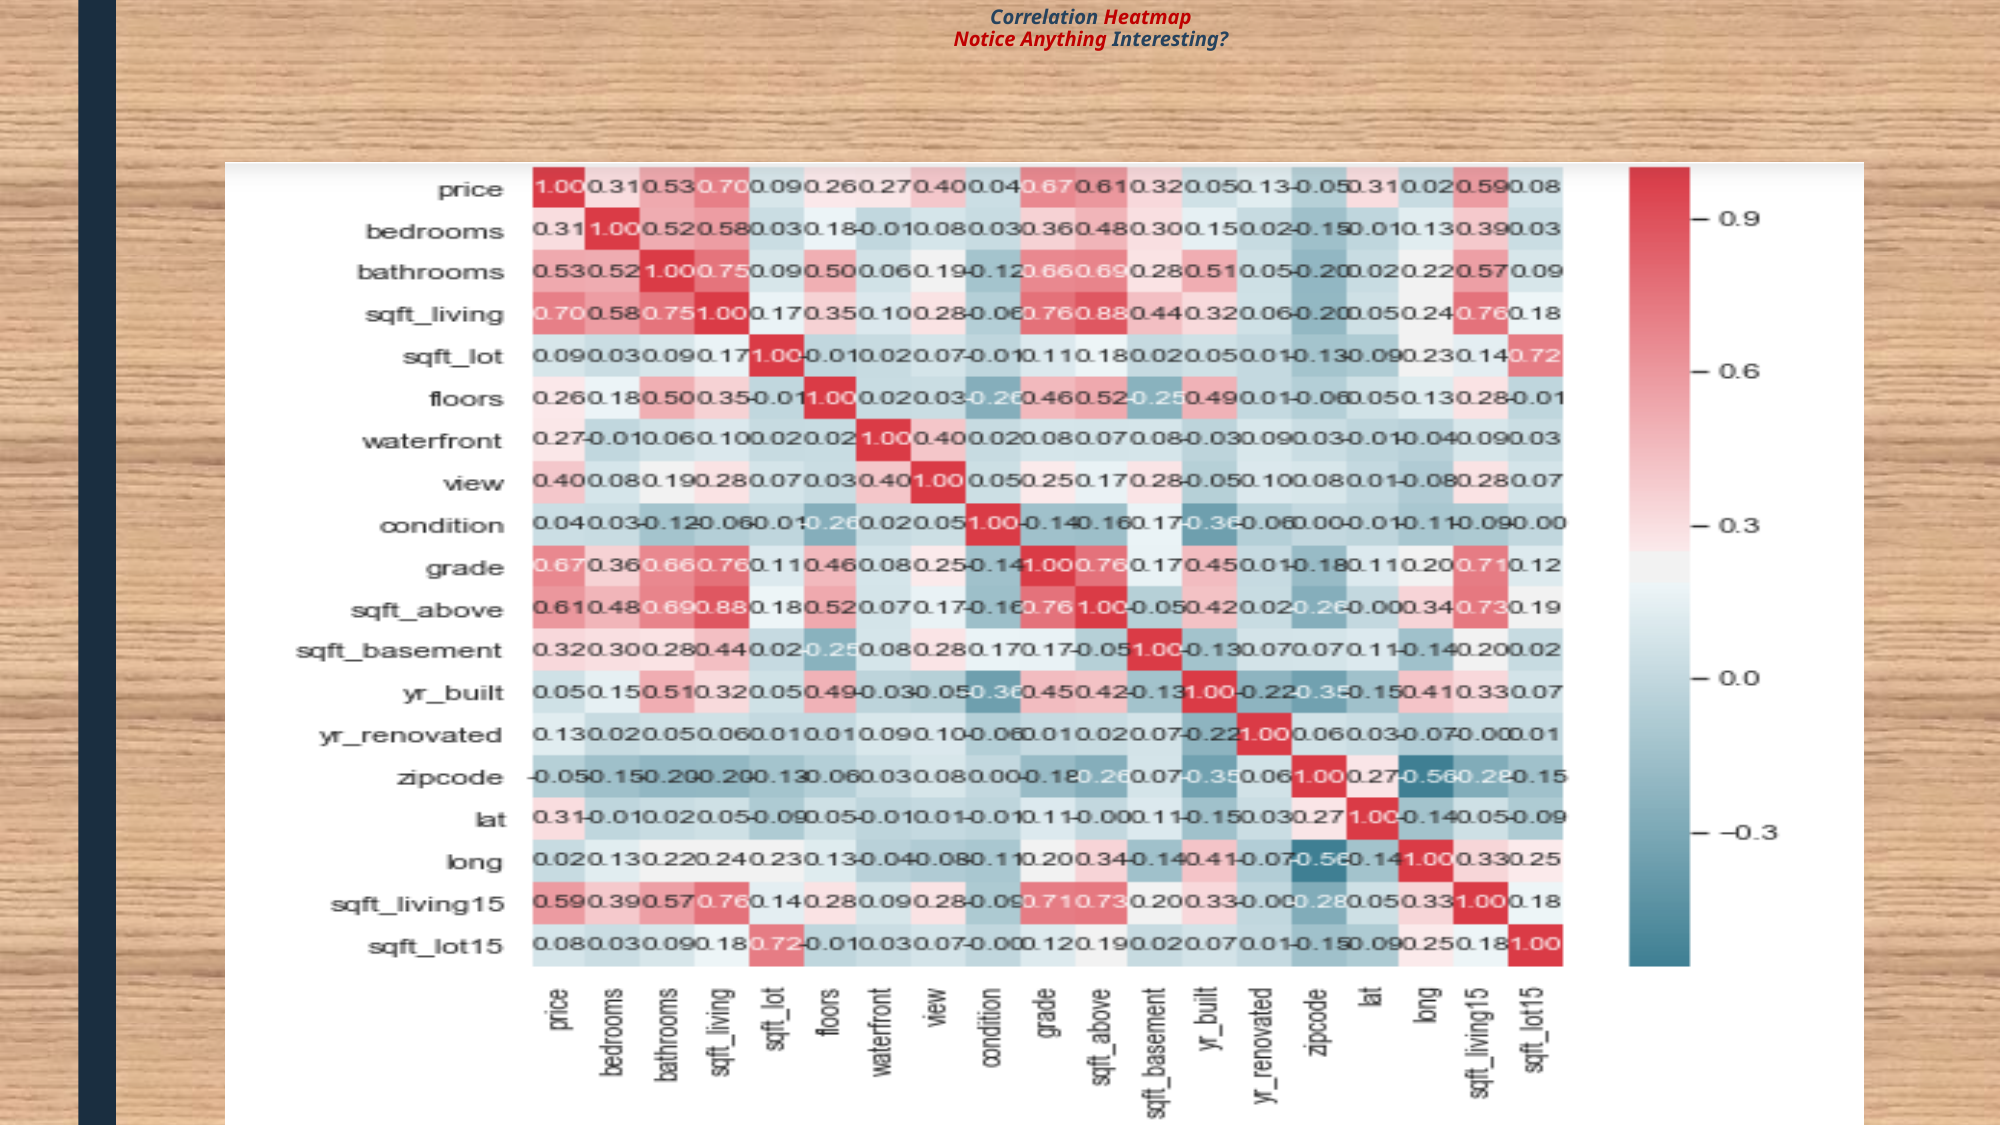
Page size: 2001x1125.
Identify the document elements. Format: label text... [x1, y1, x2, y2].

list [224, 162, 1864, 1125]
title Correlation Heatmap Notice Anything Interesting? [300, 0, 1882, 134]
